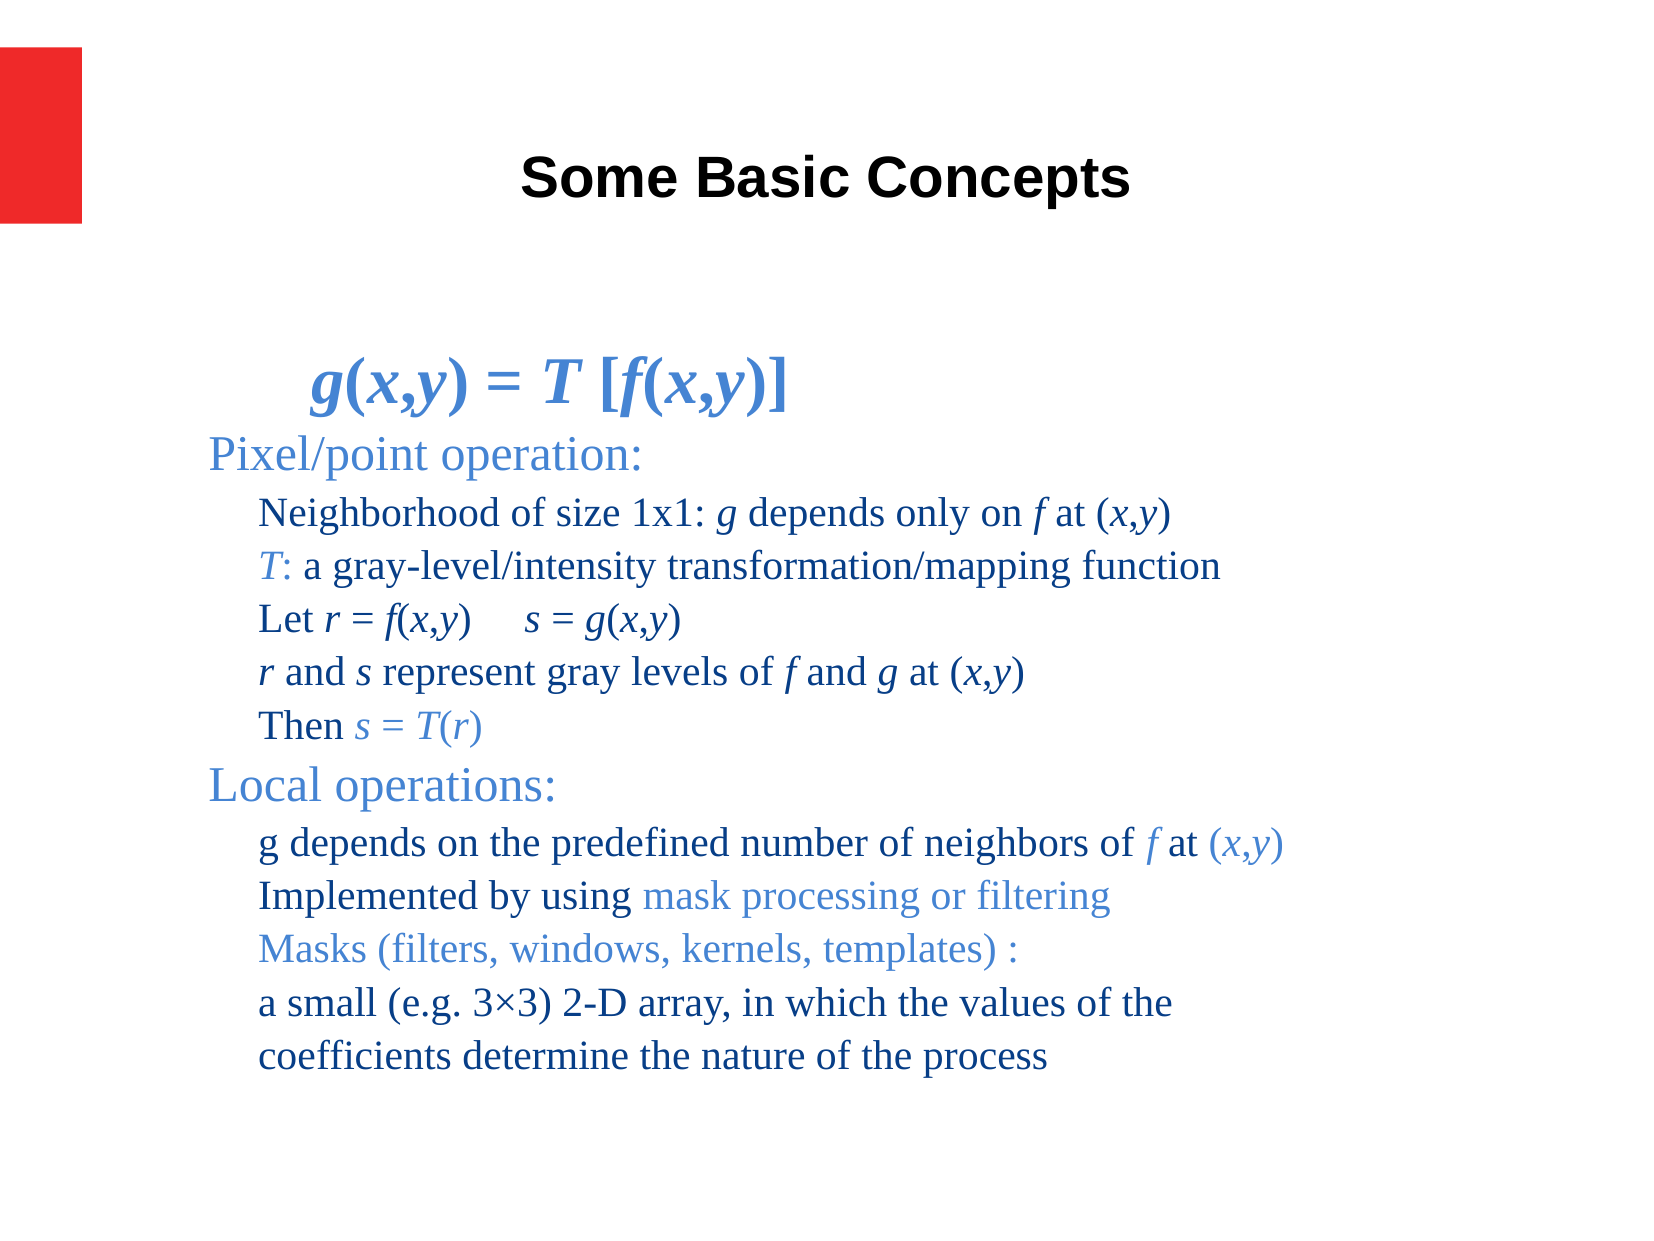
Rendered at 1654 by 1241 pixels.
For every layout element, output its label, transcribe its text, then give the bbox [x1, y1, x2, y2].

text_box g(x,y) = T [f(x,y)] Pixel/point operation: Neighborhood of size 1x1: g depends only on f at (x,y) T: a gray-level/intensity transformation/mapping function Let r = f(x,y) s = g(x,y) r and s represent gray levels of f and g at (x,y) Then s = T(r) Local operations: g depends on the predefined number of neighbors of f at (x,y) Implemented by using mask processing or filtering Masks (filters, windows, kernels, templates) : a small (e.g. 3×3) 2-D array, in which the values of the coefficients determine the nature of the process [192, 338, 1447, 1234]
text_box Some Basic Concepts [82, 61, 1571, 288]
